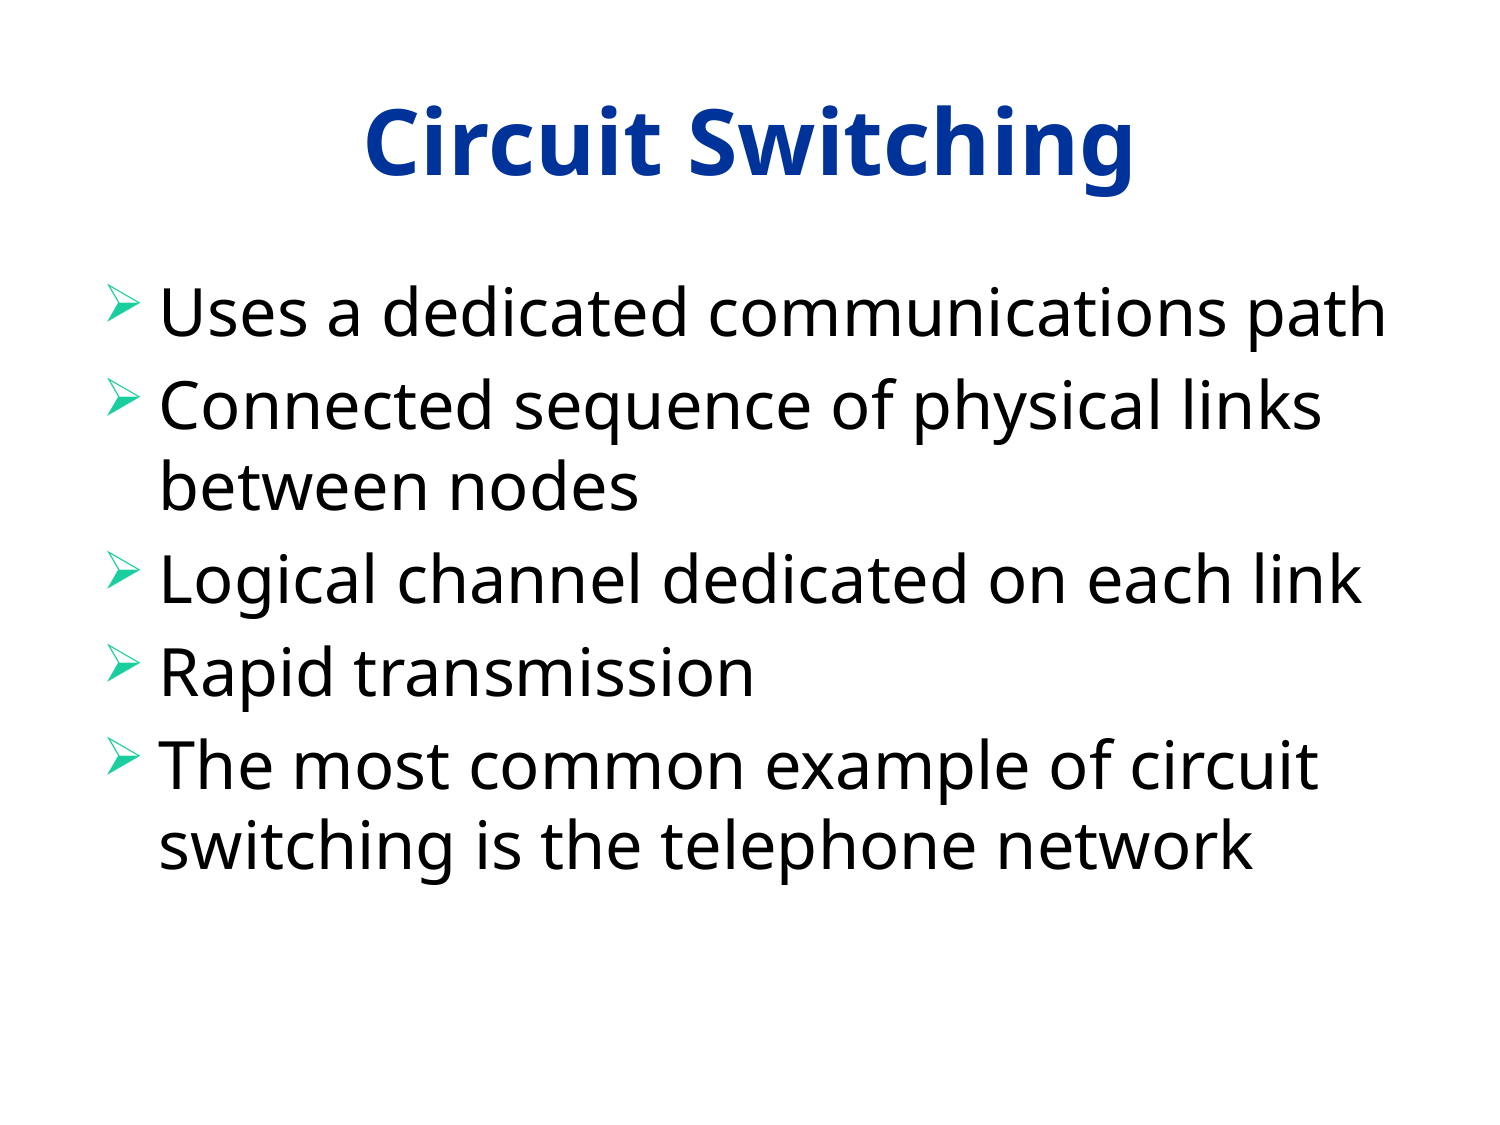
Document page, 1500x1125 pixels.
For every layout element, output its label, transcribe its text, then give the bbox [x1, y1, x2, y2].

list Uses a dedicated communications path Connected sequence of physical links between nodes Logical channel dedicated on each link Rapid transmission The most common example of circuit switching is the telephone network [87, 262, 1438, 913]
title Circuit Switching [74, 45, 1426, 233]
